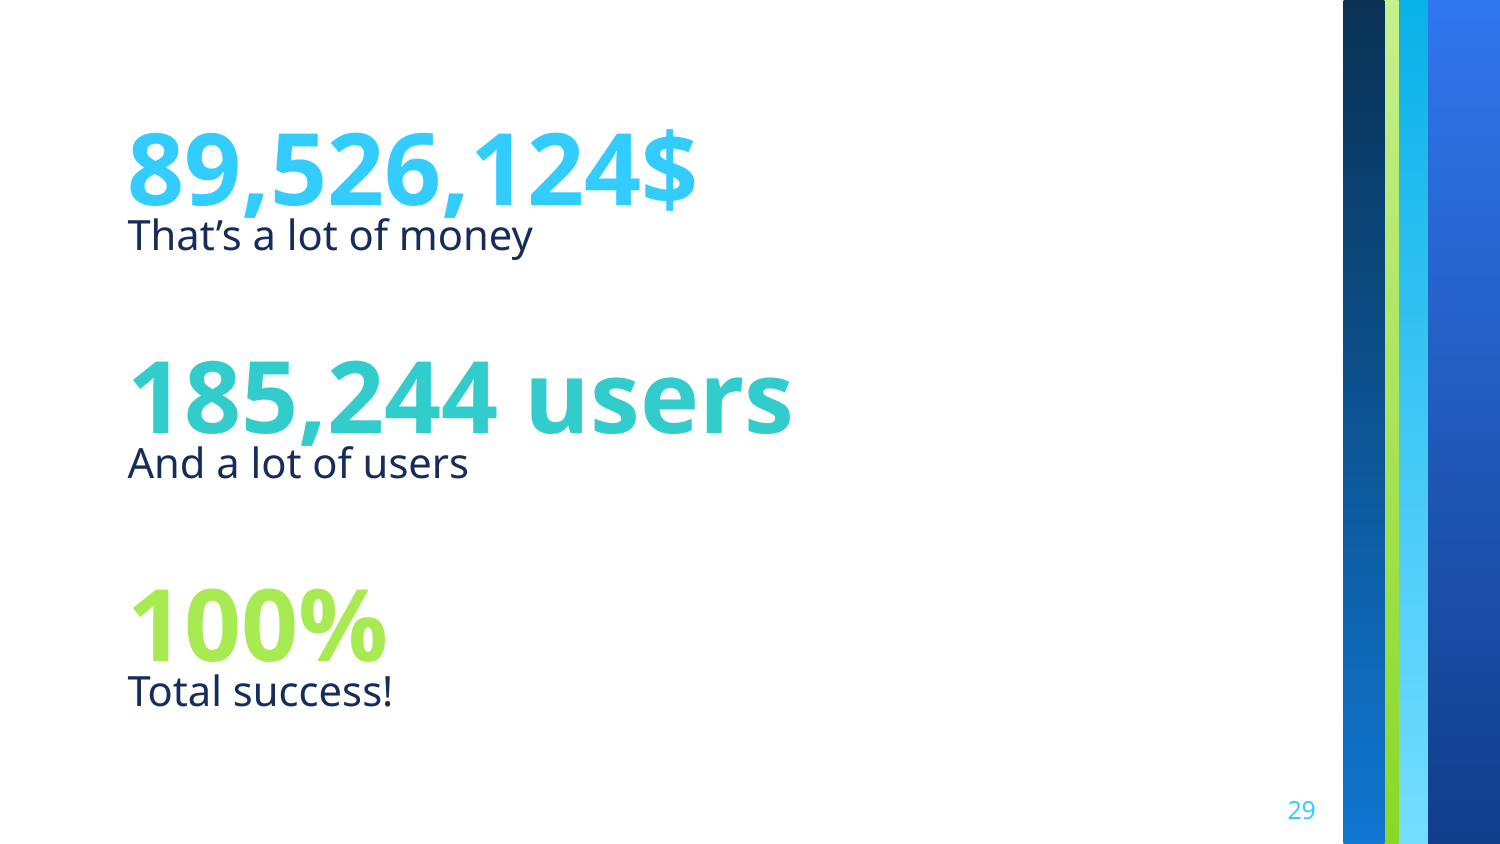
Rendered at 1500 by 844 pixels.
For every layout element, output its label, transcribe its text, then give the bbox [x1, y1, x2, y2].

slide_number 29 [1241, 779, 1332, 844]
subtitle And a lot of users [112, 422, 1218, 499]
title 100% [112, 550, 1218, 650]
subtitle That’s a lot of money [112, 193, 1218, 270]
title 185,244 users [112, 321, 1218, 422]
title 89,526,124$ [112, 93, 1218, 193]
subtitle Total success! [112, 650, 1218, 727]
